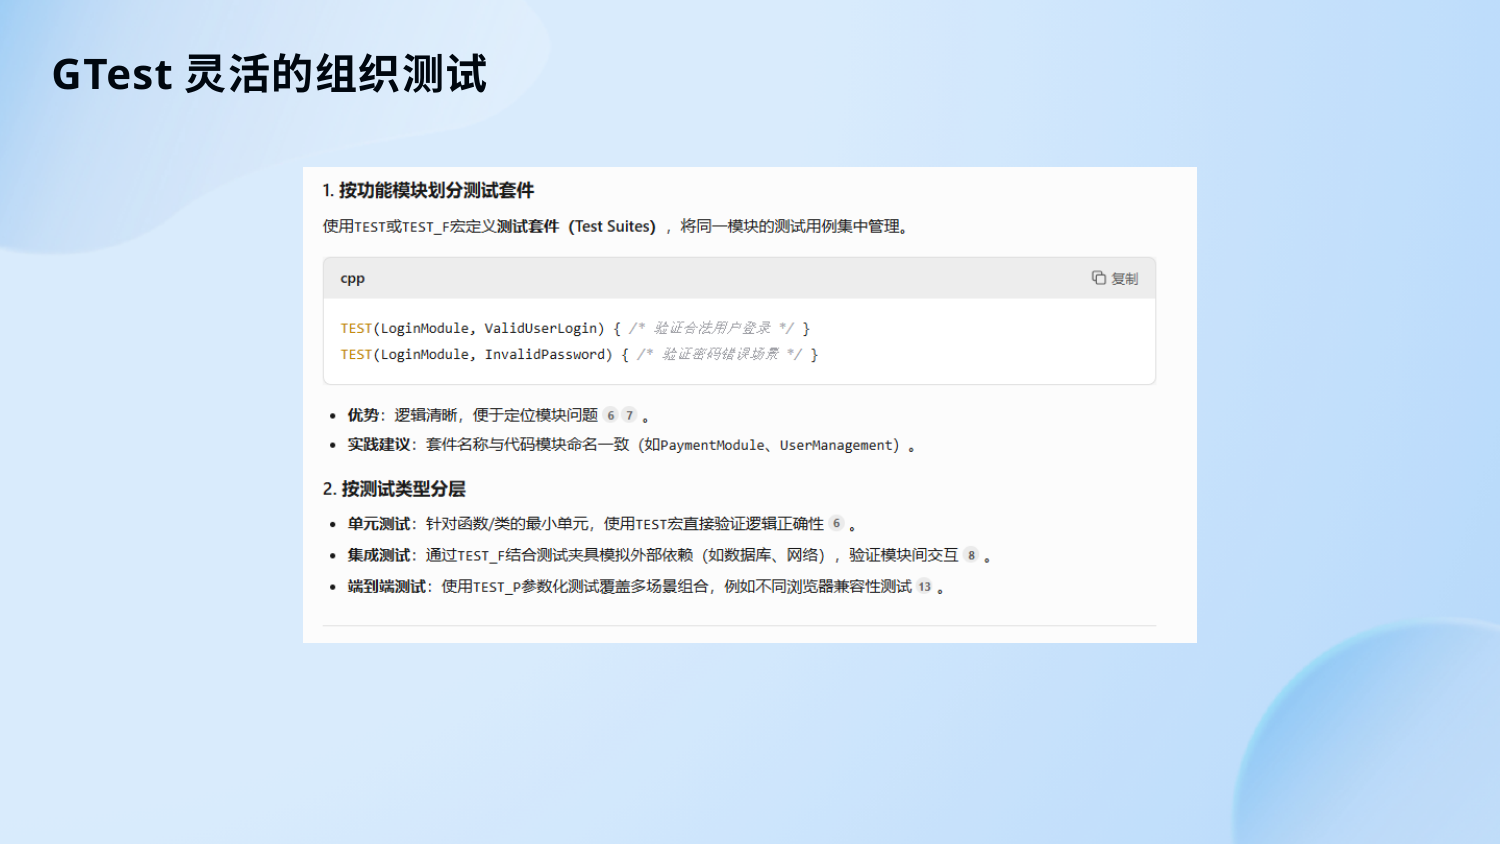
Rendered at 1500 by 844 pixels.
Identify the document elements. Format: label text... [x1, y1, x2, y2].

picture [0, 0, 1500, 844]
text_box [683, 643, 1183, 691]
text_box GTest灵活的组织测试 [35, 25, 1455, 114]
